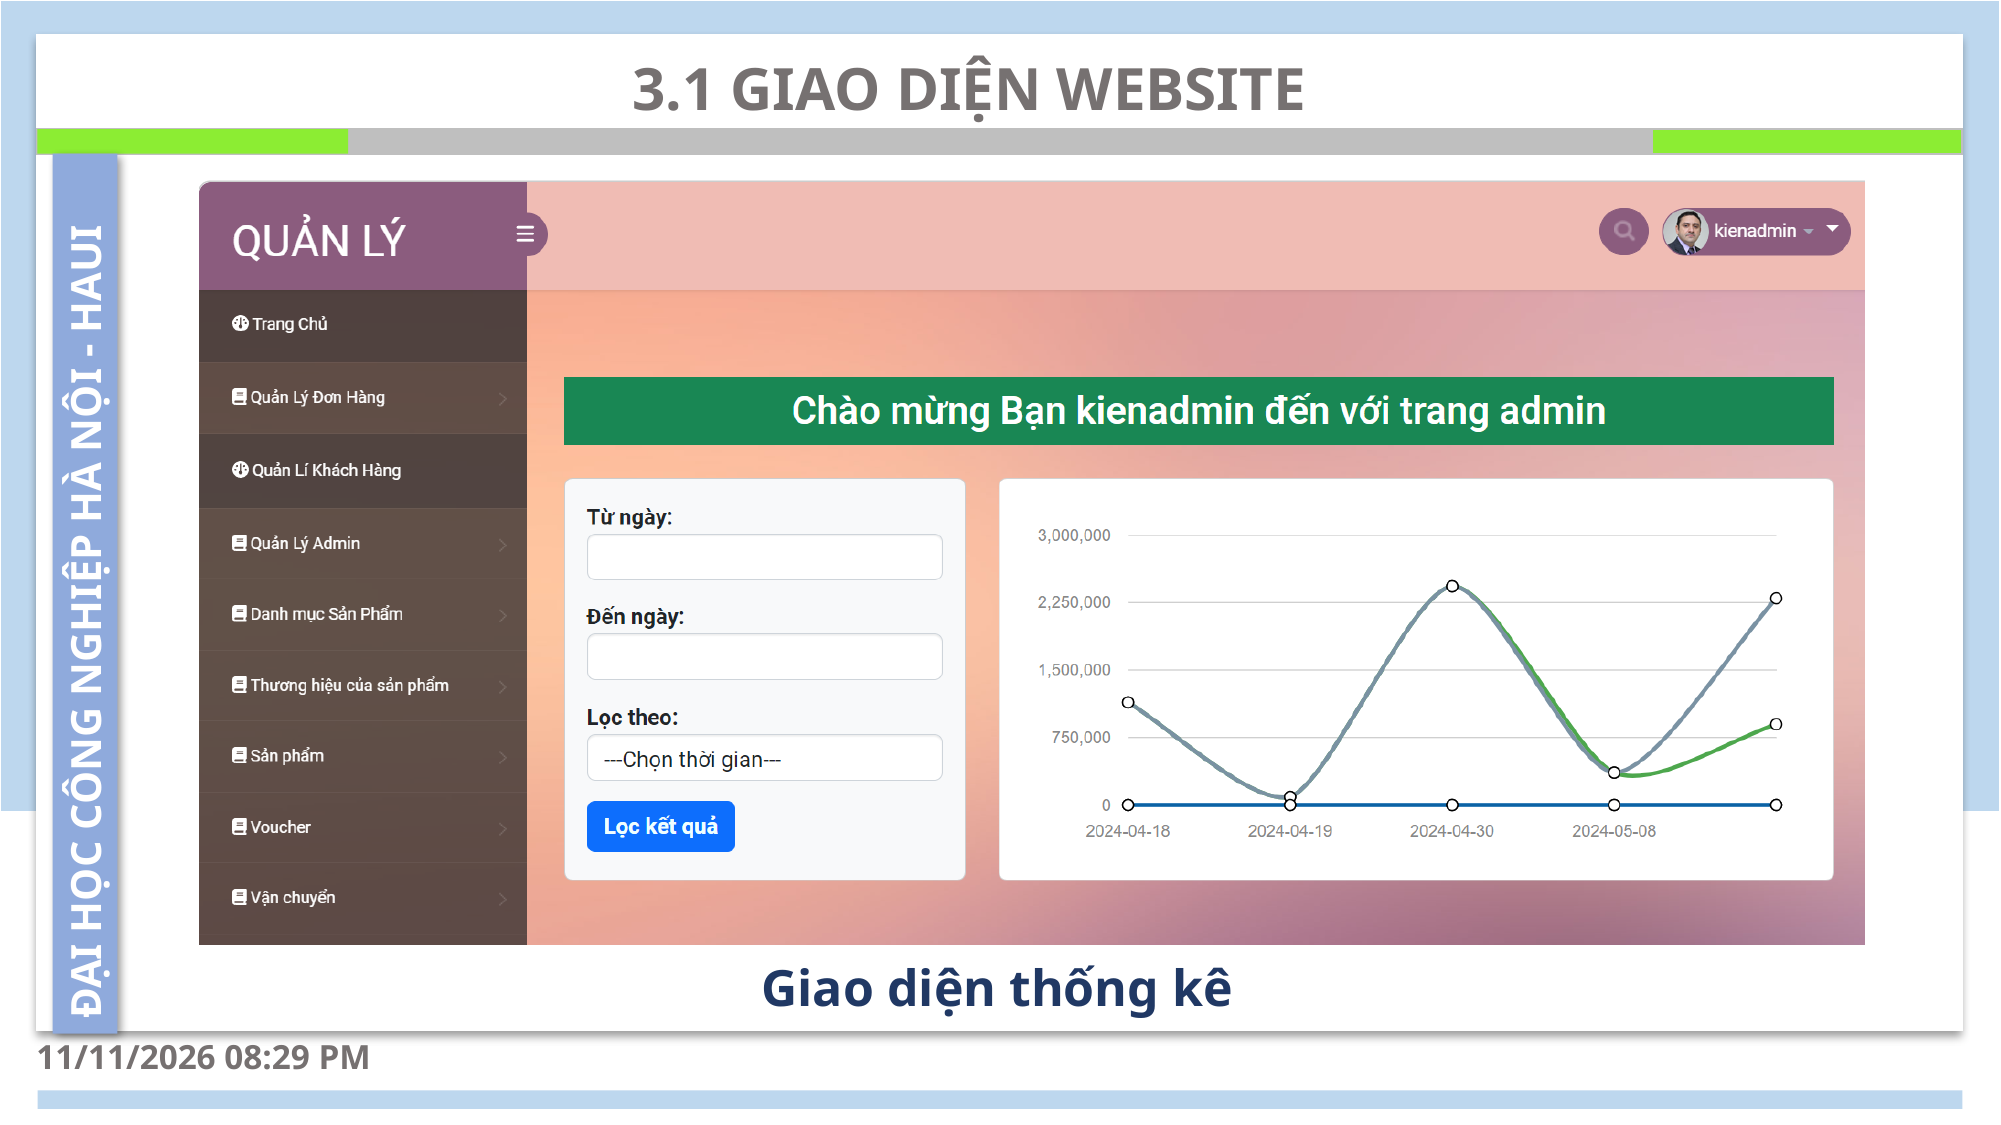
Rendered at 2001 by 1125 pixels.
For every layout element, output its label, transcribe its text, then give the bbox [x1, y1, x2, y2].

text_box Giao diện thống kê [746, 948, 1254, 1024]
picture [199, 180, 1865, 945]
text_box 3.1 GIAO DIỆN WEBSITE [74, 44, 1865, 130]
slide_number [21, 1028, 444, 1089]
